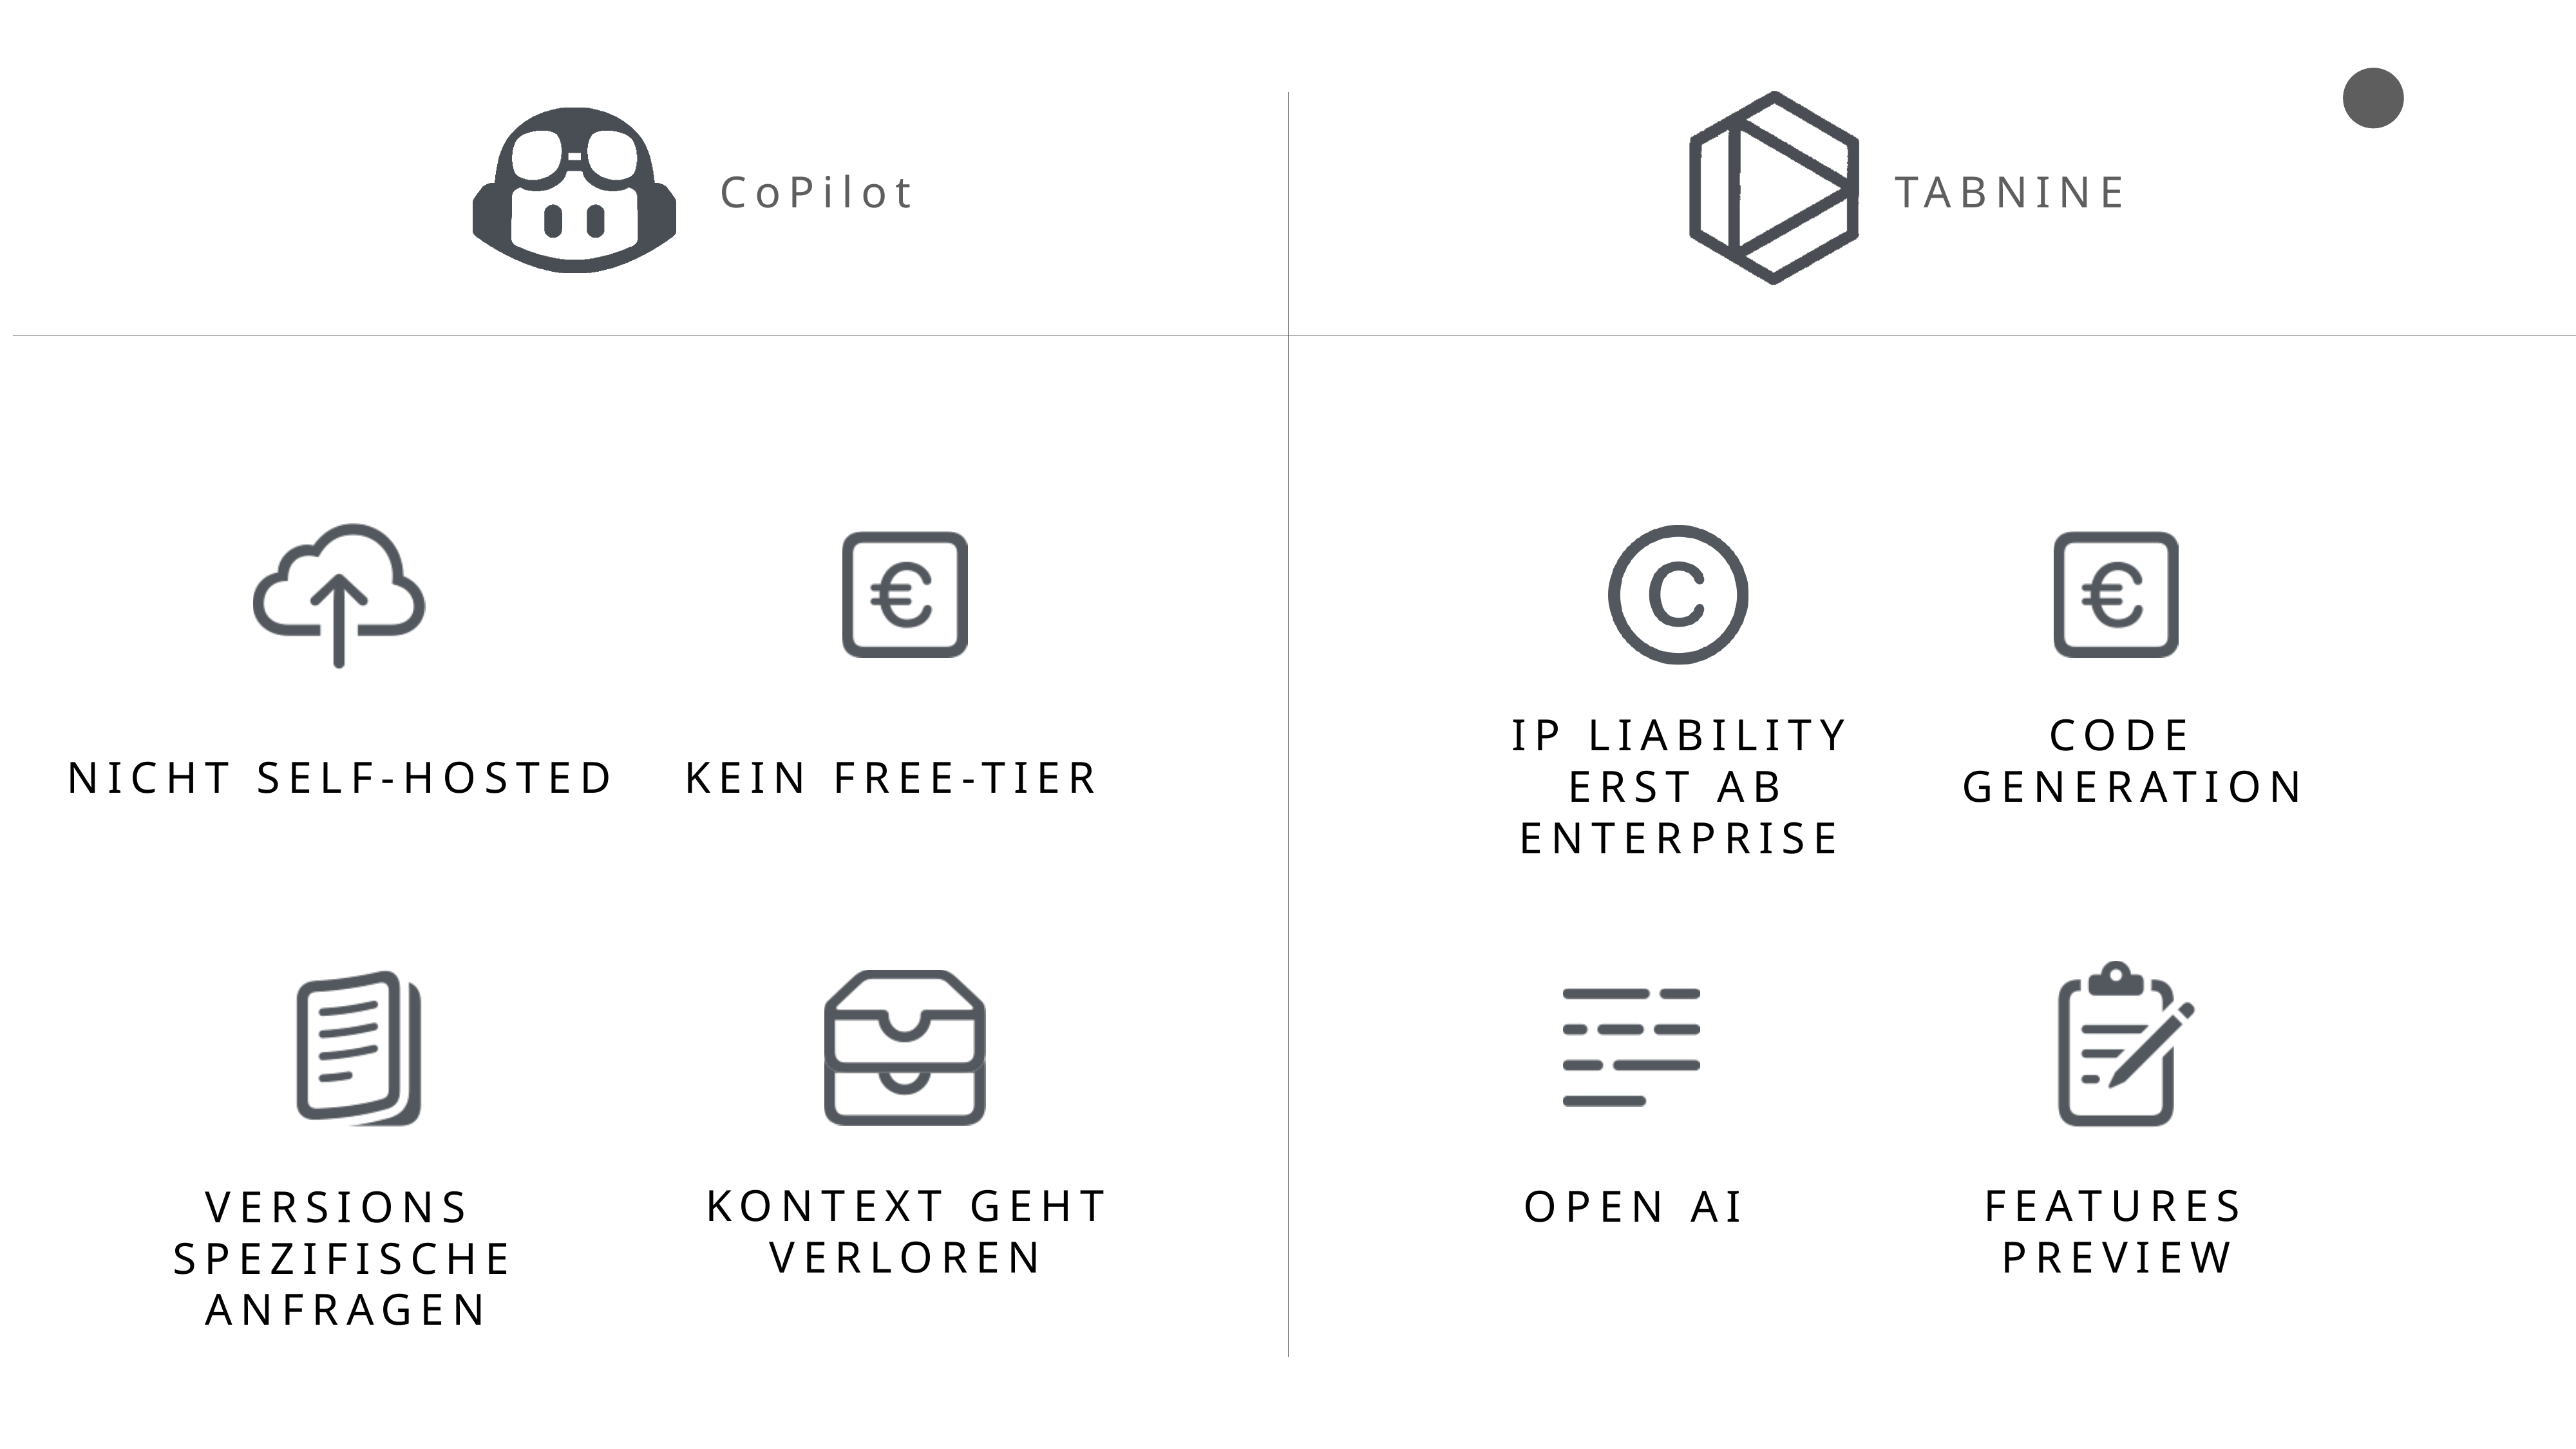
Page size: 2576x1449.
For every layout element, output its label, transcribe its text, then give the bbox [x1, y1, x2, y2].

picture [253, 507, 426, 683]
text_box IP LIABILITY ERST AB ENTERPRISE [1506, 703, 1850, 867]
picture [288, 962, 431, 1133]
picture [842, 531, 968, 658]
text_box OPEN AI [1518, 1174, 1747, 1236]
text_box KEIN FREE-TIER [679, 745, 1101, 807]
picture [824, 970, 986, 1126]
slide_number [2349, 73, 2398, 123]
text_box NICHT SELF-HOSTED [62, 745, 617, 807]
picture [1608, 524, 1748, 665]
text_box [1663, 79, 2124, 301]
text_box KONTEXT GEHT VERLOREN [700, 1173, 1110, 1287]
picture [1562, 989, 1700, 1108]
picture [2029, 961, 2204, 1135]
picture [2053, 531, 2179, 658]
text_box VERSIONS SPEZIFISCHE ANFRAGEN [167, 1175, 523, 1339]
text_box CODE GENERATION [1957, 703, 2307, 816]
text_box FEATURES PREVIEW [1978, 1173, 2253, 1287]
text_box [473, 108, 913, 274]
